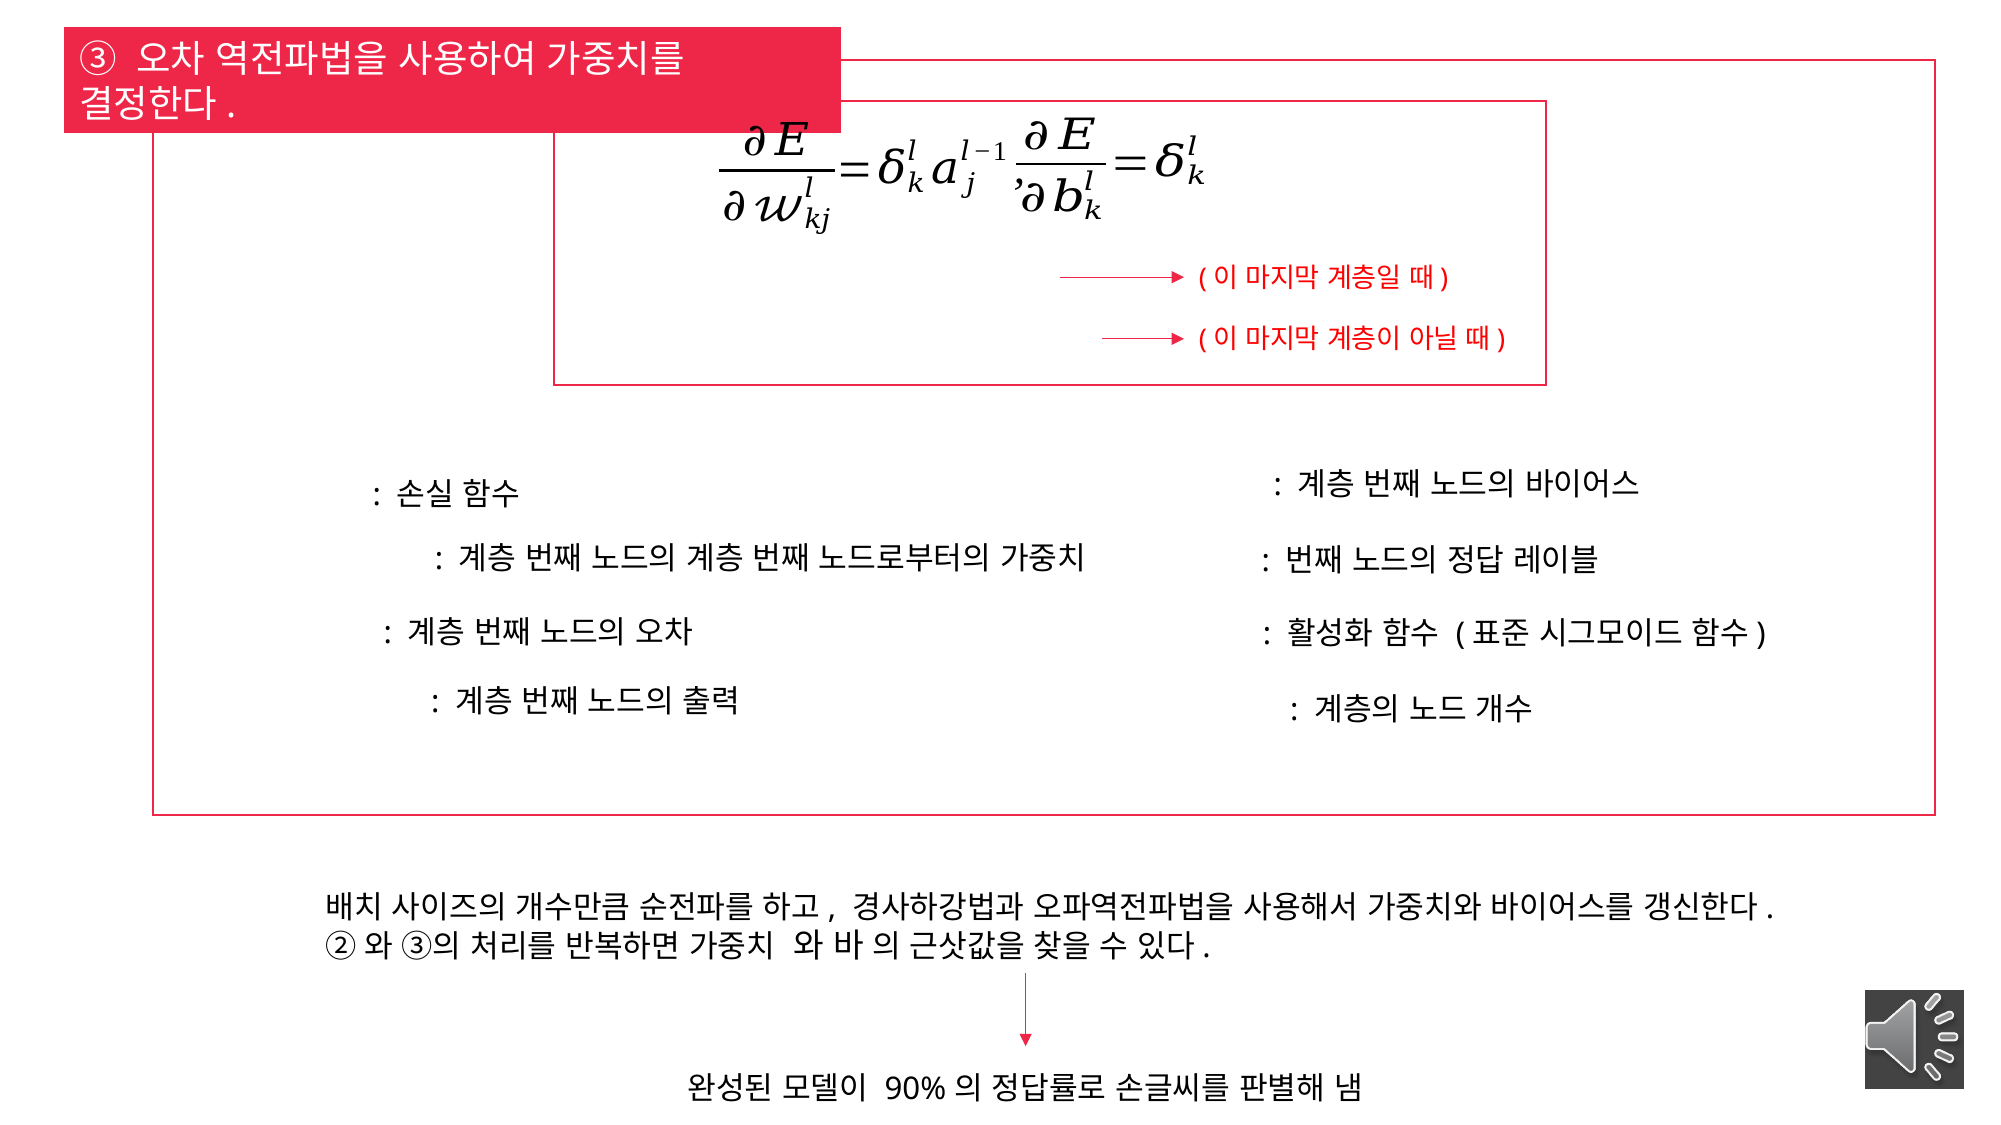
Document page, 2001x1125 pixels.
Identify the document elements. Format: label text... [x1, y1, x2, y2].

text_box [152, 59, 1936, 816]
picture [1864, 989, 1965, 1090]
text_box 완성된 모델이 90%의 정답률로 손글씨를 판별해 냄 [672, 1060, 1378, 1114]
text_box [553, 100, 1547, 386]
text_box ③ 오차 역전파법을 사용하여 가중치를 결정한다. [64, 27, 841, 133]
